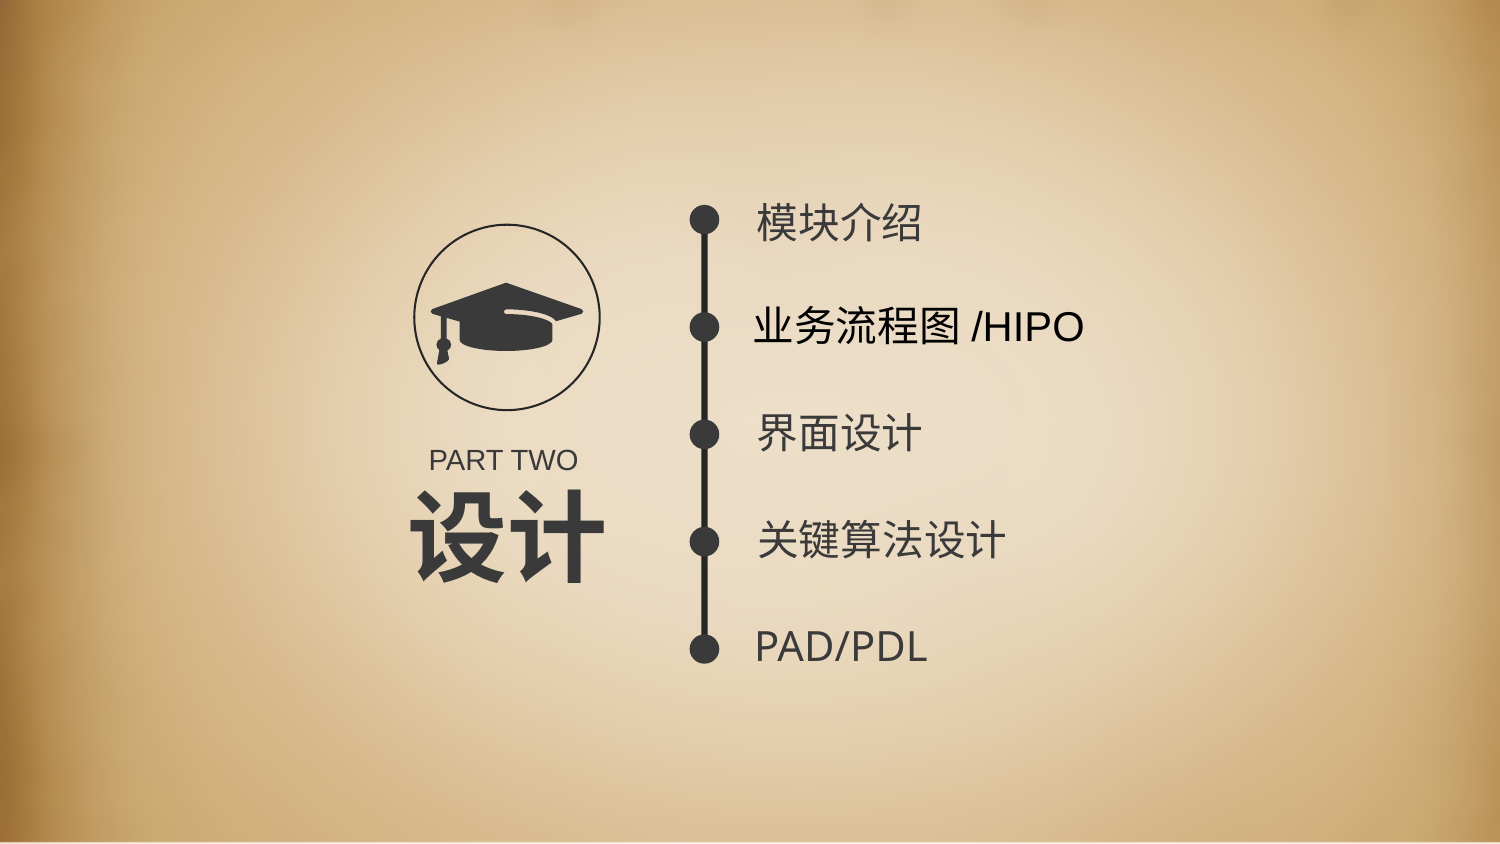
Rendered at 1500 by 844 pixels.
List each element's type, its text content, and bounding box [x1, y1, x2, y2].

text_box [387, 434, 628, 604]
text_box PAD/PDL [739, 611, 943, 677]
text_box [414, 224, 600, 411]
text_box 界面设计 [741, 399, 939, 465]
picture [0, 0, 1500, 844]
text_box 模块介绍 [741, 189, 939, 255]
text_box 关键算法设计 [742, 506, 1023, 572]
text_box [689, 204, 720, 664]
text_box 业务流程图/HIPO [737, 291, 1100, 357]
